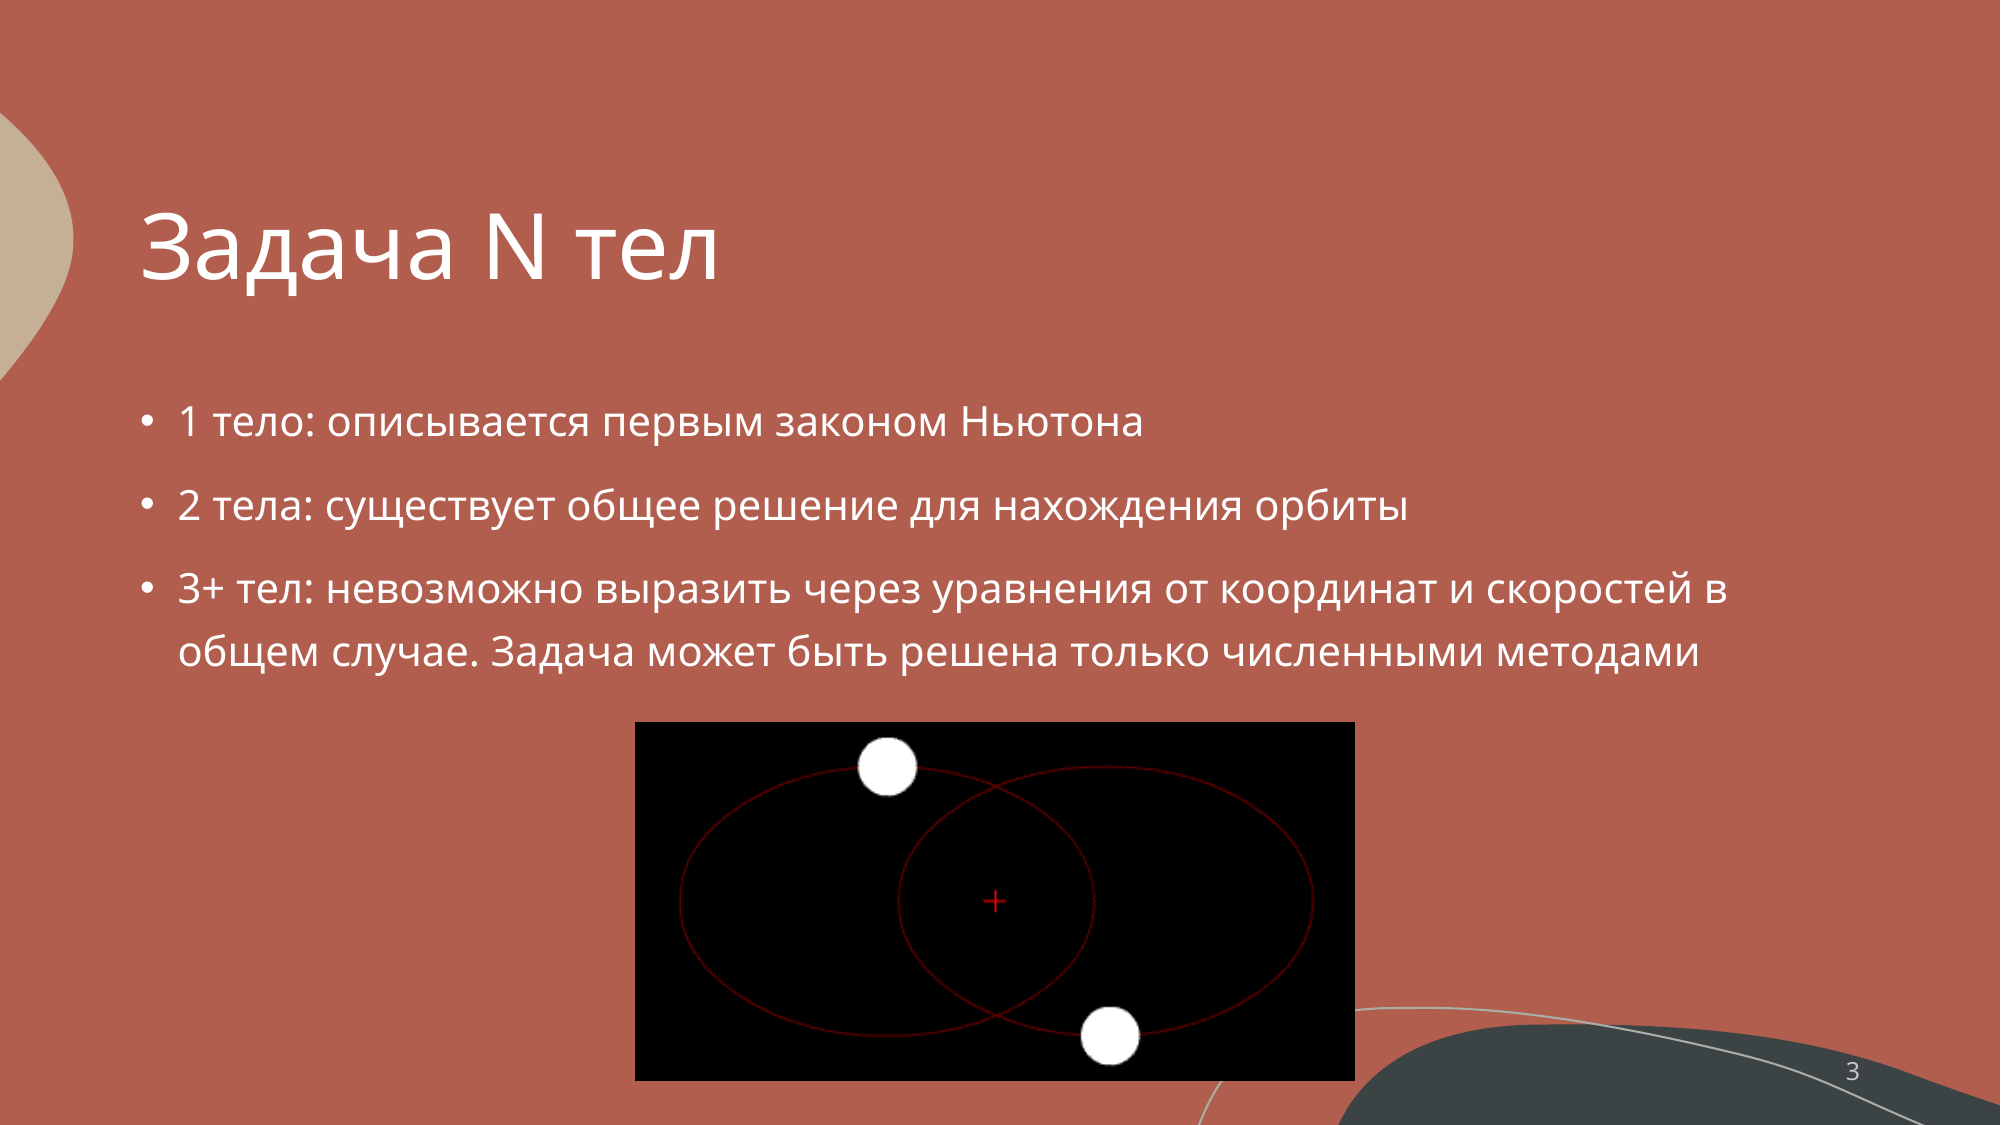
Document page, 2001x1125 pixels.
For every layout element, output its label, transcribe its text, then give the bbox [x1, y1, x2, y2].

list 1 тело: описывается первым законом Ньютона 2 тела: существует общее решение для нахождения орбиты 3+ тел: невозможно выразить через уравнения от координат и скоростей в общем случае. Задача может быть решена только численными методами [125, 375, 1828, 1000]
picture [635, 722, 1355, 1081]
slide_number 3 [1625, 1042, 1875, 1103]
title Задача N тел [125, 125, 1875, 375]
